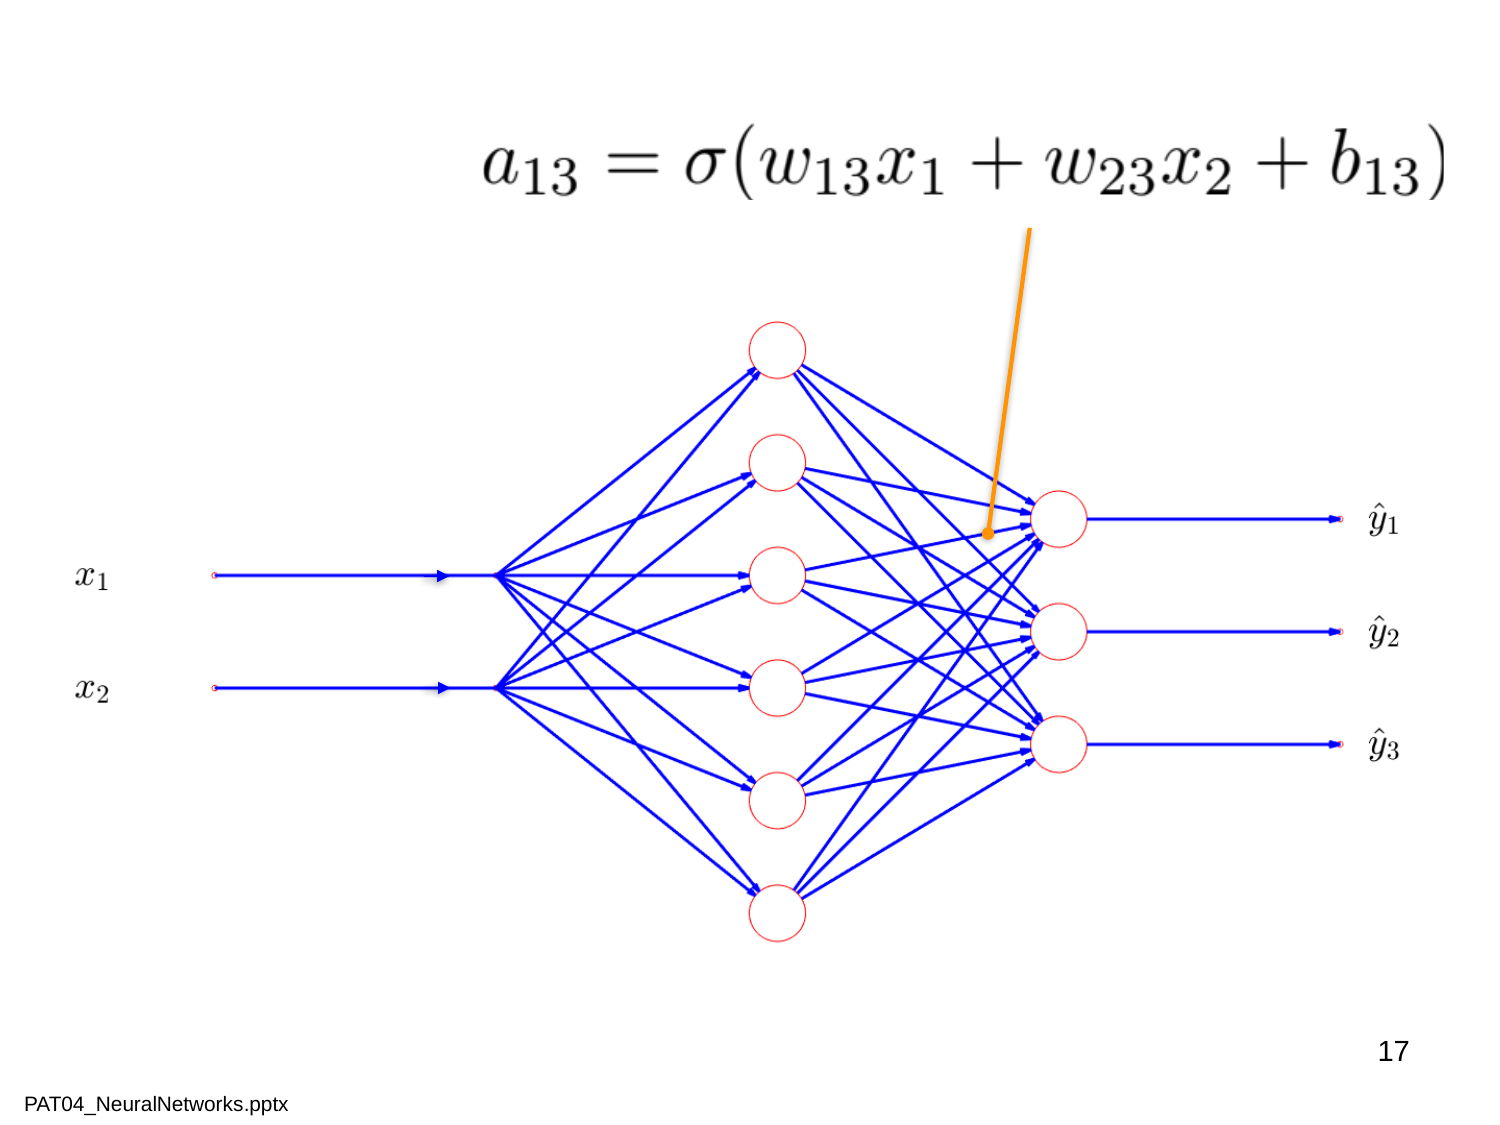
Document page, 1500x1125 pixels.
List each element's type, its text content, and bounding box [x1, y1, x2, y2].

picture [39, 272, 1444, 1003]
footer PAT04_NeuralNetworks.pptx [0, 1083, 395, 1125]
slide_number 17 [1074, 1024, 1426, 1103]
picture [483, 122, 1444, 201]
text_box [987, 227, 1031, 534]
